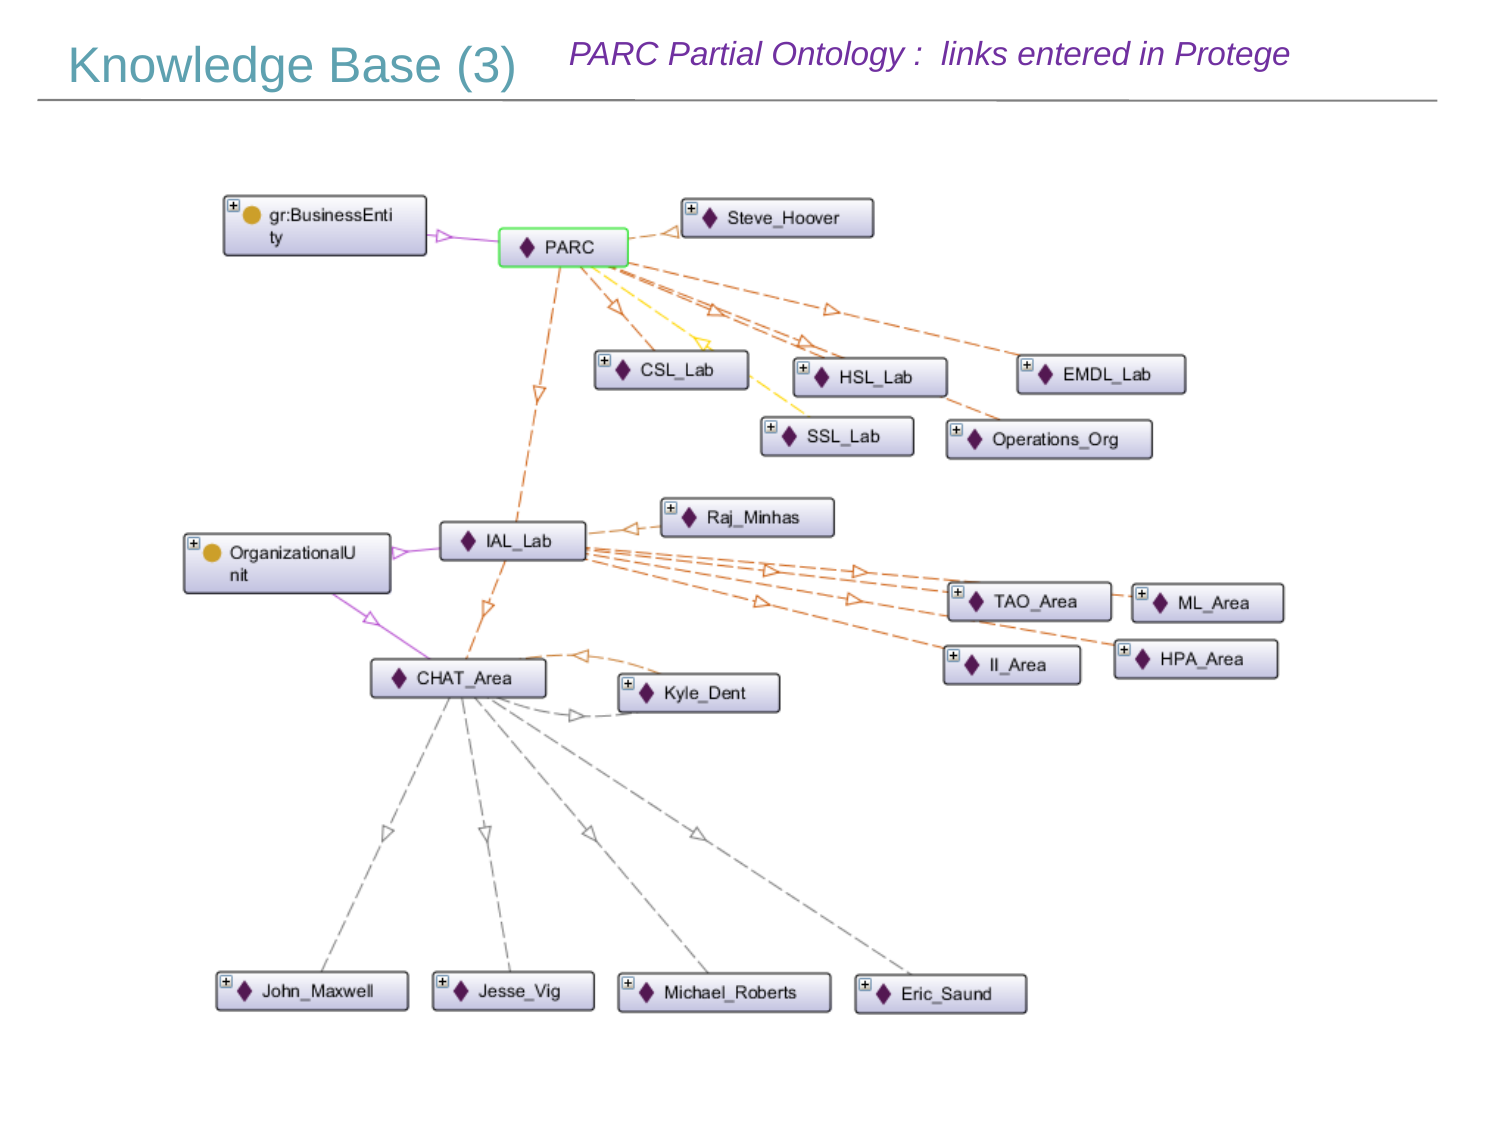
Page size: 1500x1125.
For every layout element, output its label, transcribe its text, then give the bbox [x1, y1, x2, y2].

picture [180, 177, 1295, 1041]
text_box PARC Partial Ontology : links entered in Protege [553, 24, 1307, 80]
text_box Knowledge Base (3) [52, 24, 533, 98]
